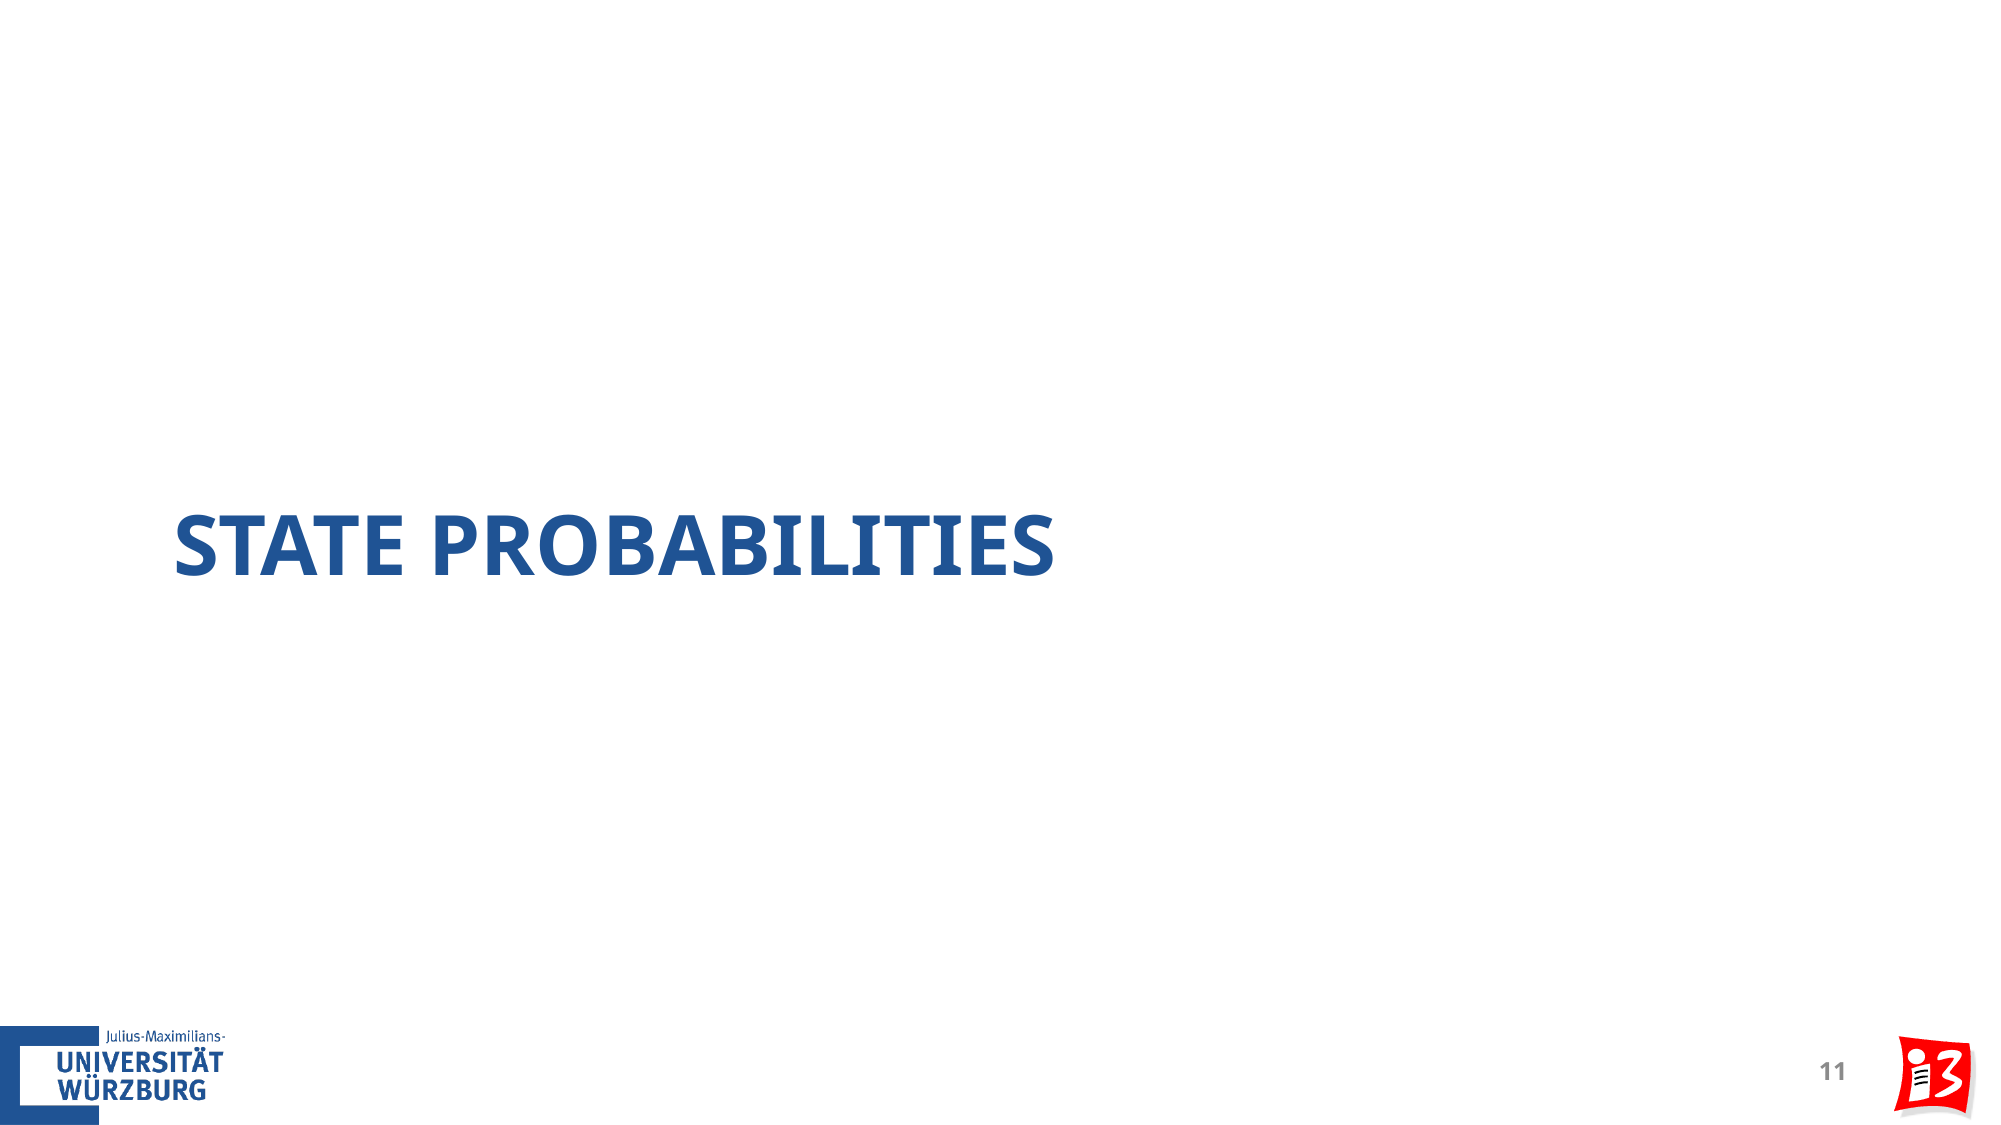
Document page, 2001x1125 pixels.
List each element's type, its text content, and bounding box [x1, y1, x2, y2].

picture [0, 1026, 225, 1125]
slide_number 11 [1412, 1042, 1863, 1103]
title State Probabilities [157, 362, 1859, 701]
